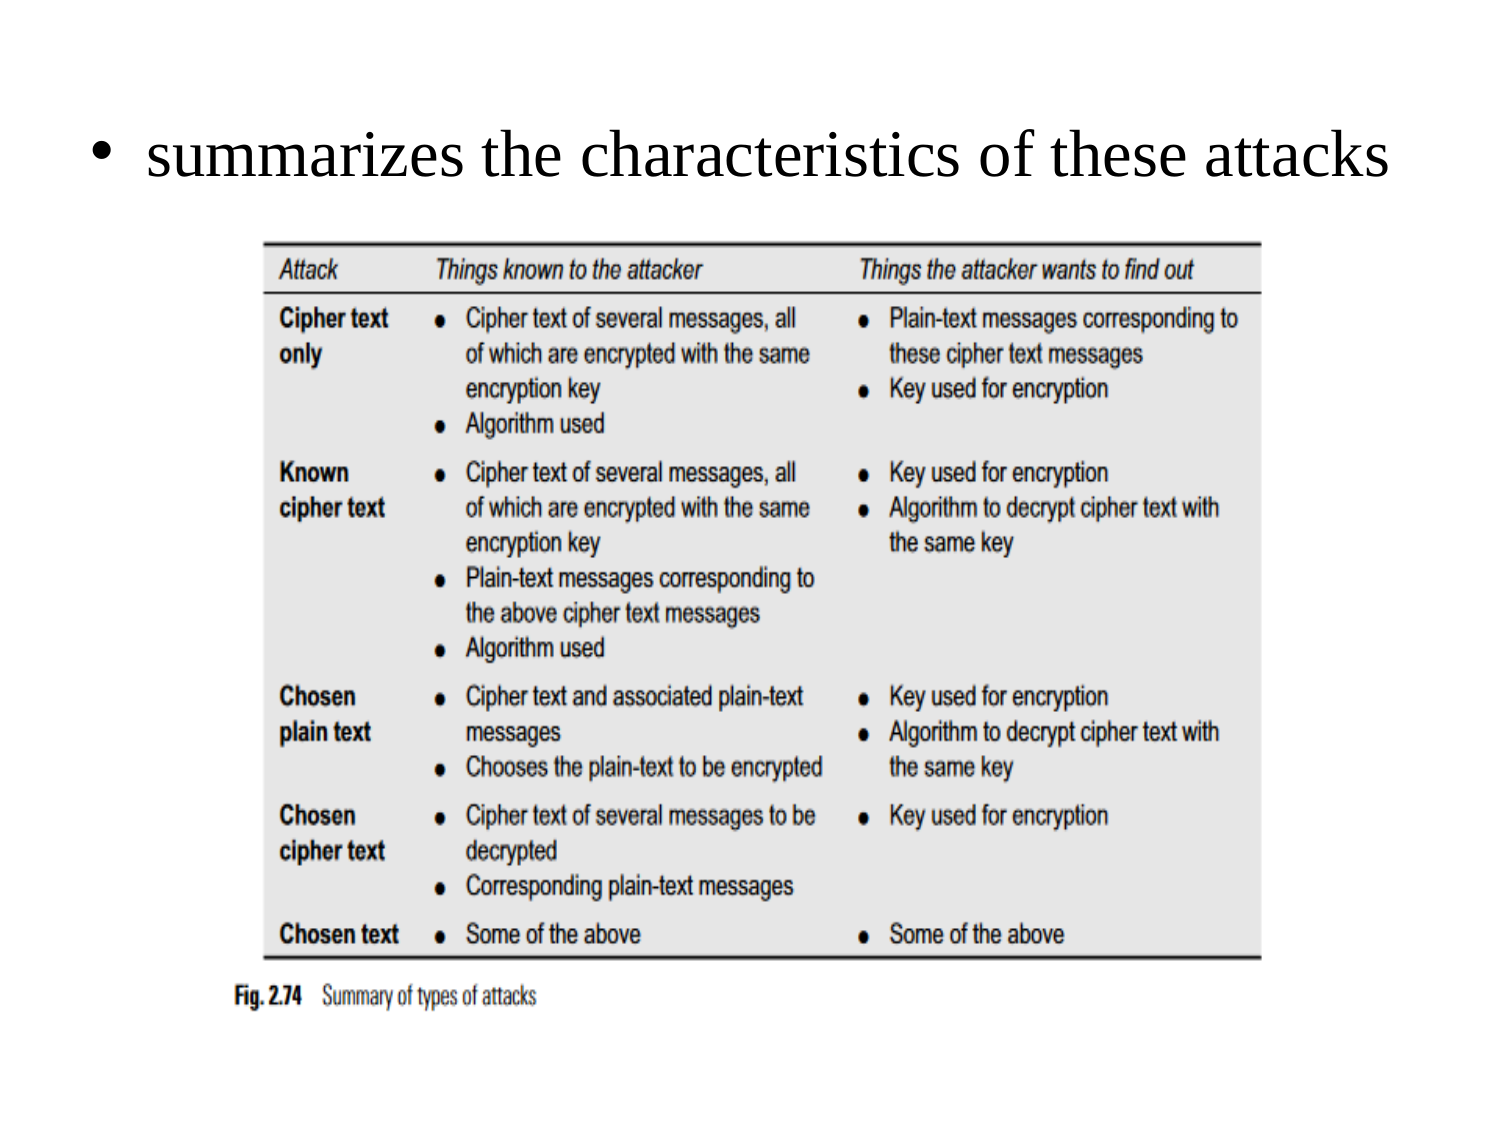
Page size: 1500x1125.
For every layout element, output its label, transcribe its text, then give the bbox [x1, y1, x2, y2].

list summarizes the characteristics of these attacks [75, 101, 1425, 1005]
picture [173, 207, 1326, 1024]
